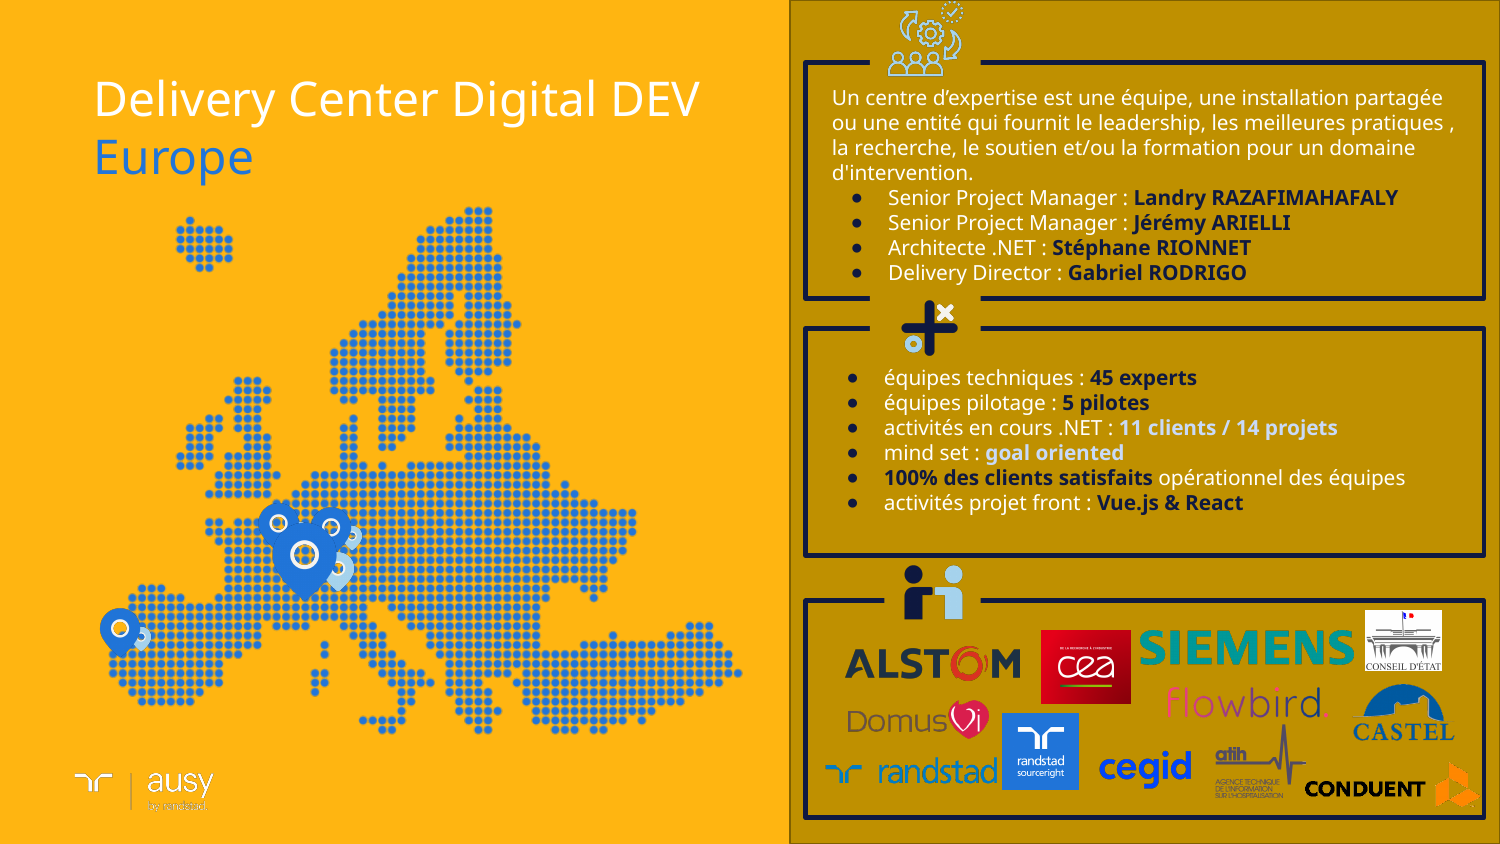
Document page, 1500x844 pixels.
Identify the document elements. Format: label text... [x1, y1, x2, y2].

picture [1139, 630, 1354, 665]
picture [74, 773, 214, 812]
text_box Un centre d’expertise est une équipe, une installation partagée ou une entité qui fournit le leadership, les meilleures pratiques , la recherche, le soutien et/ou la formation pour un domaine d'intervention. Senior Project Manager : Landry RAZAFIMAHAFALY Senior Project Manager : Jérémy ARIELLI Architecte .NET : Stéphane RIONNET Delivery Director : Gabriel RODRIGO [820, 73, 1479, 296]
picture [819, 679, 1481, 819]
picture [869, 287, 990, 369]
text_box [789, 0, 1500, 844]
picture [848, 700, 989, 740]
picture [844, 536, 1021, 682]
text_box [805, 62, 869, 299]
text_box [805, 328, 1484, 556]
text_box [805, 600, 1484, 818]
picture [0, 199, 791, 762]
text_box [981, 62, 1484, 299]
picture [1364, 610, 1442, 672]
picture [1040, 630, 1132, 704]
title Delivery Center Digital DEV Europe [93, 67, 789, 184]
text_box équipes techniques : 45 experts équipes pilotage : 5 pilotes activités en cours .NET : 11 clients / 14 projets mind set : goal oriented 100% des clients satisfaits opérationnel des équipes activités projet front : Vue.js & React [816, 328, 1495, 526]
picture [876, 0, 974, 87]
